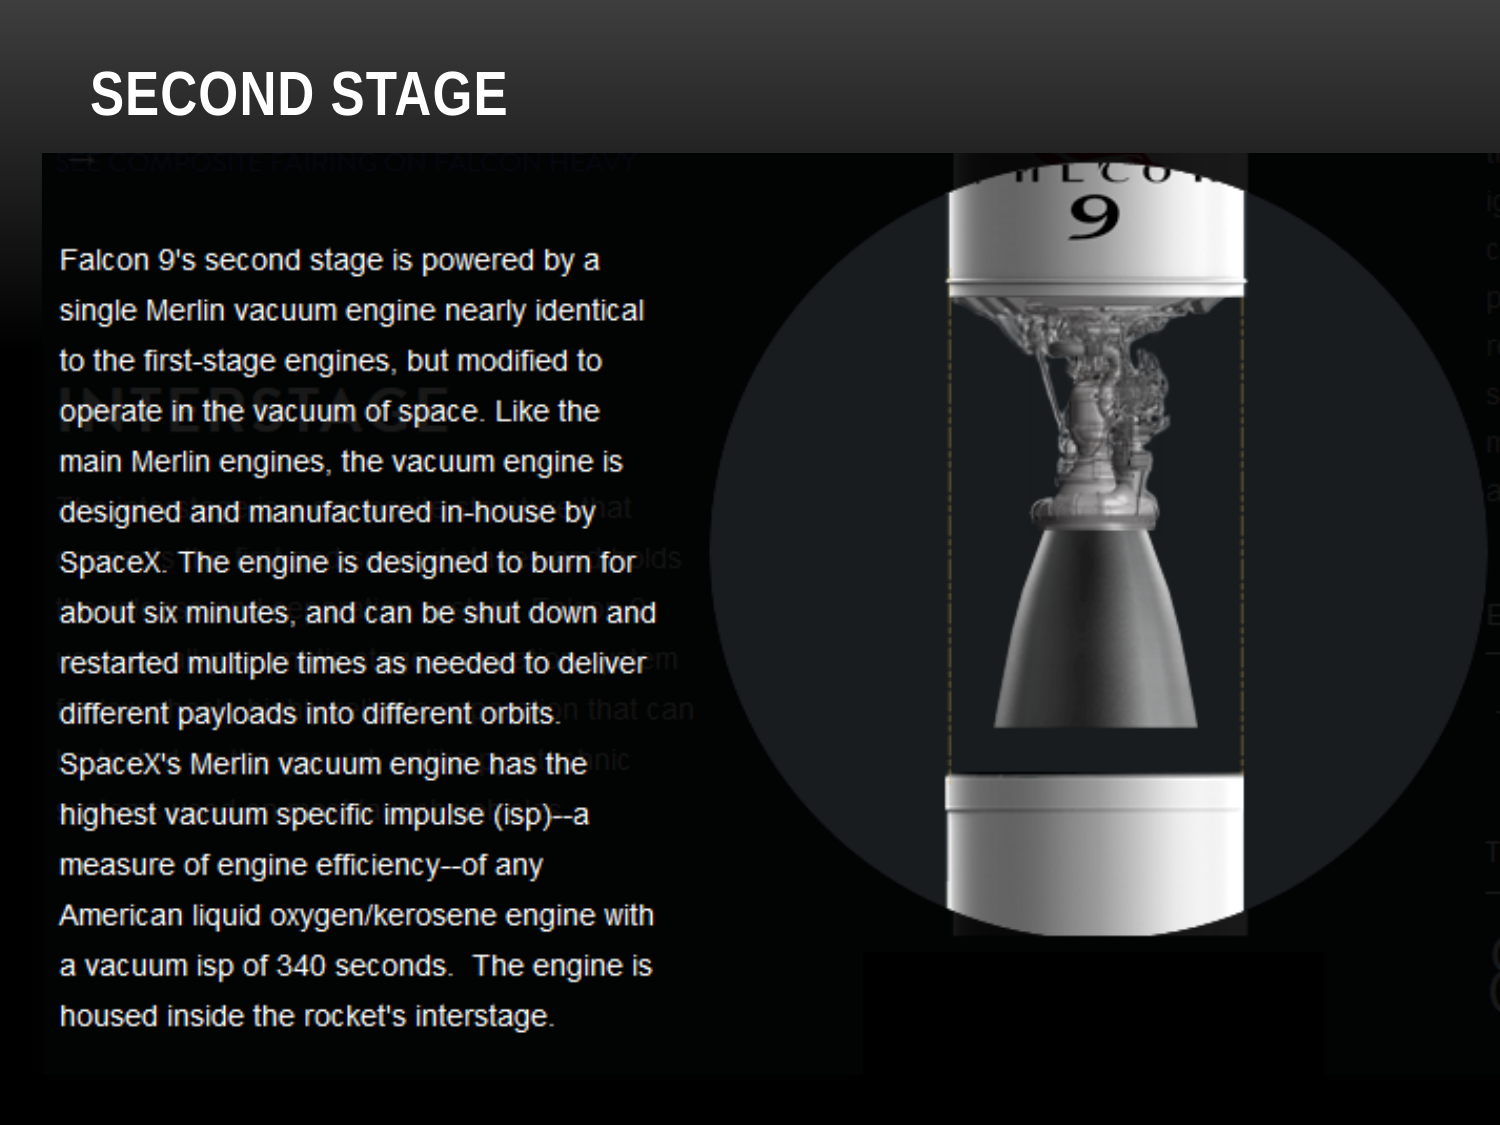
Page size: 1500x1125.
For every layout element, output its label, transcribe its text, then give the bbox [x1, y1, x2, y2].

title Second Stage [75, 2, 1425, 136]
picture [0, 0, 1500, 1125]
